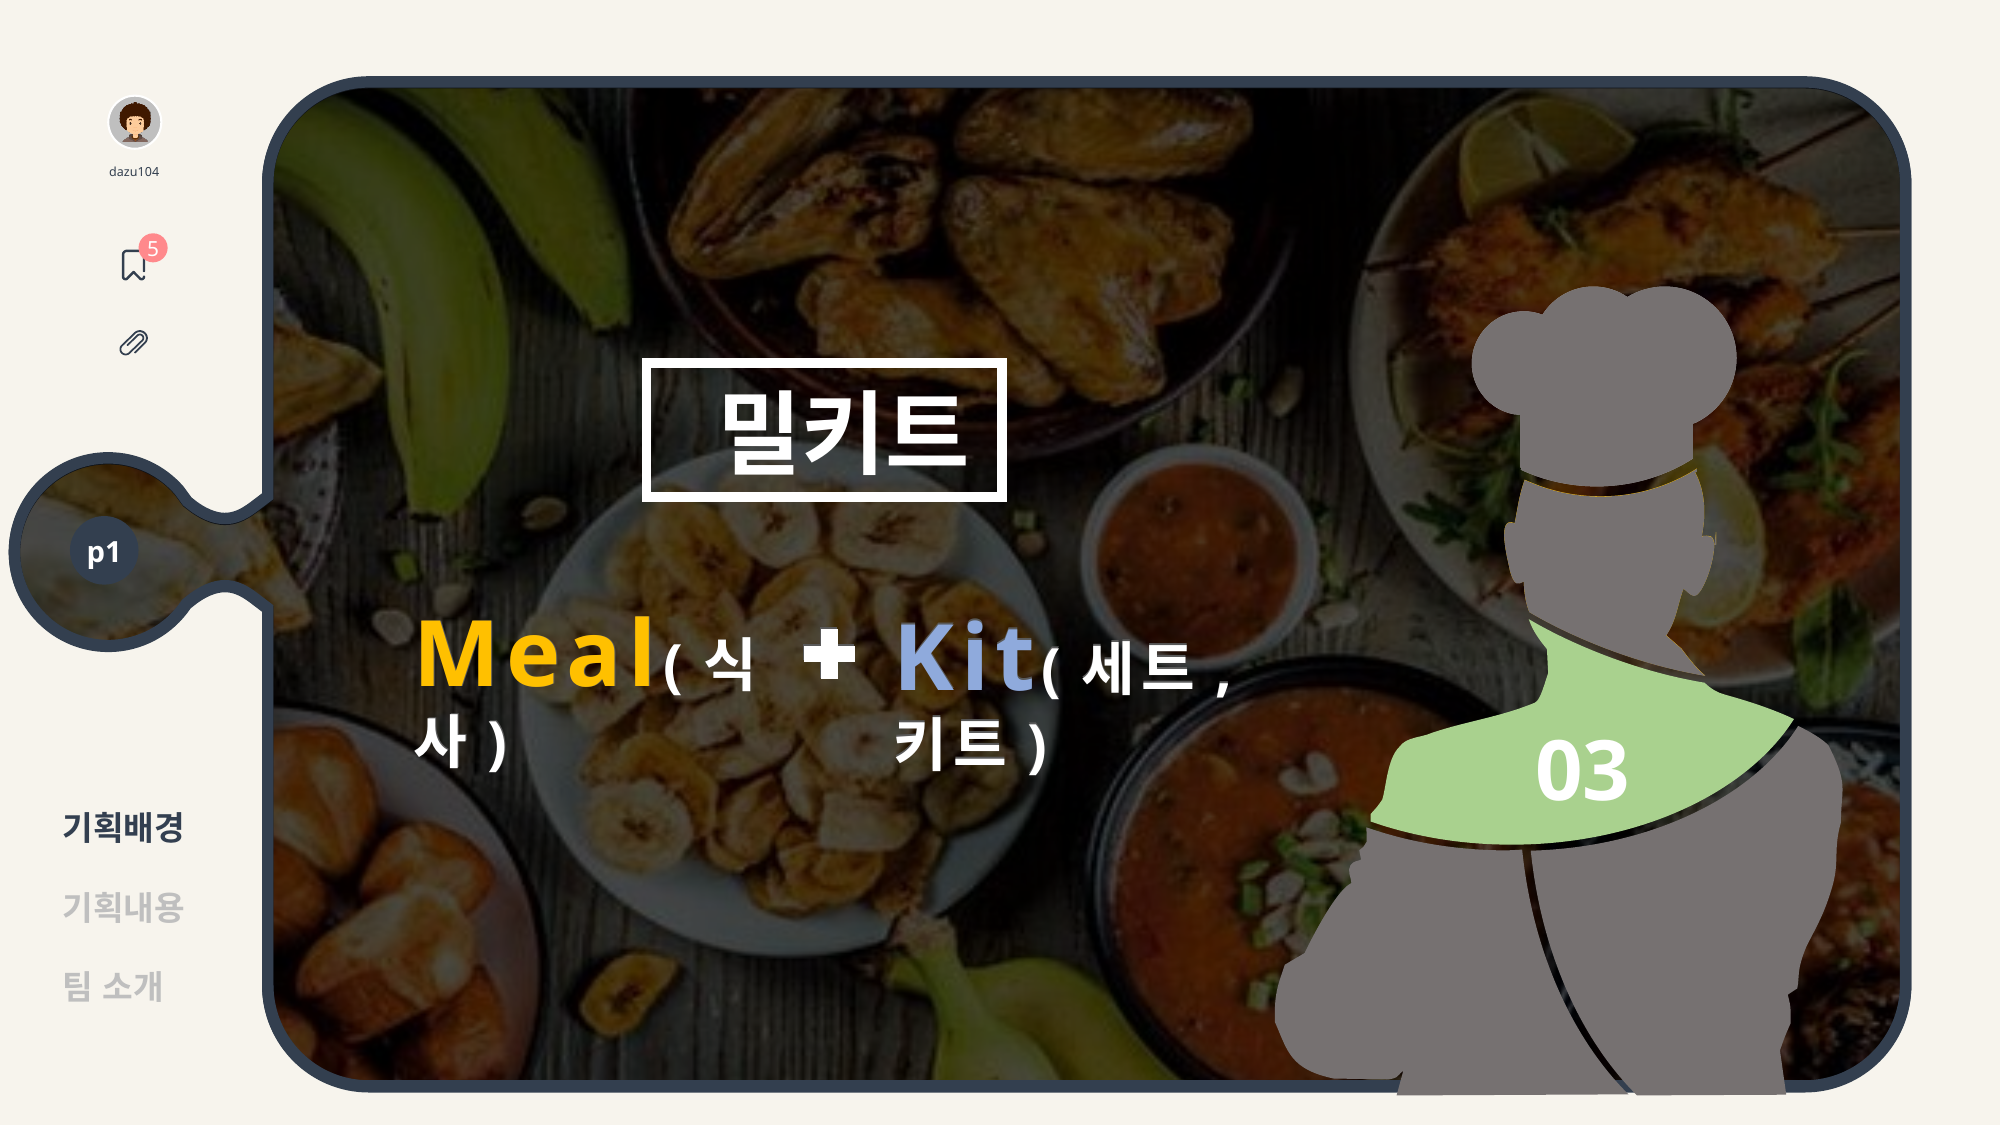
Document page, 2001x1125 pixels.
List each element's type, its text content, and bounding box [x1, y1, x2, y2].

text_box [1529, 724, 1844, 1097]
text_box Kit(세트,키트) [879, 591, 1339, 786]
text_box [108, 95, 162, 149]
text_box p1 [68, 514, 140, 586]
text_box 기획배경 기획내용 팀 소개 [48, 759, 260, 1014]
text_box [804, 629, 855, 679]
text_box Meal(식사) [399, 587, 839, 783]
text_box [121, 249, 146, 281]
text_box [1273, 825, 1631, 1097]
text_box [645, 362, 1003, 498]
text_box 5 [137, 232, 169, 264]
text_box [119, 330, 148, 356]
text_box [13, 80, 1907, 1087]
text_box [1470, 285, 1738, 488]
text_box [1370, 619, 1794, 845]
text_box dazu104 [82, 156, 186, 187]
text_box [1503, 466, 1718, 619]
text_box 밀키트 [702, 368, 998, 494]
